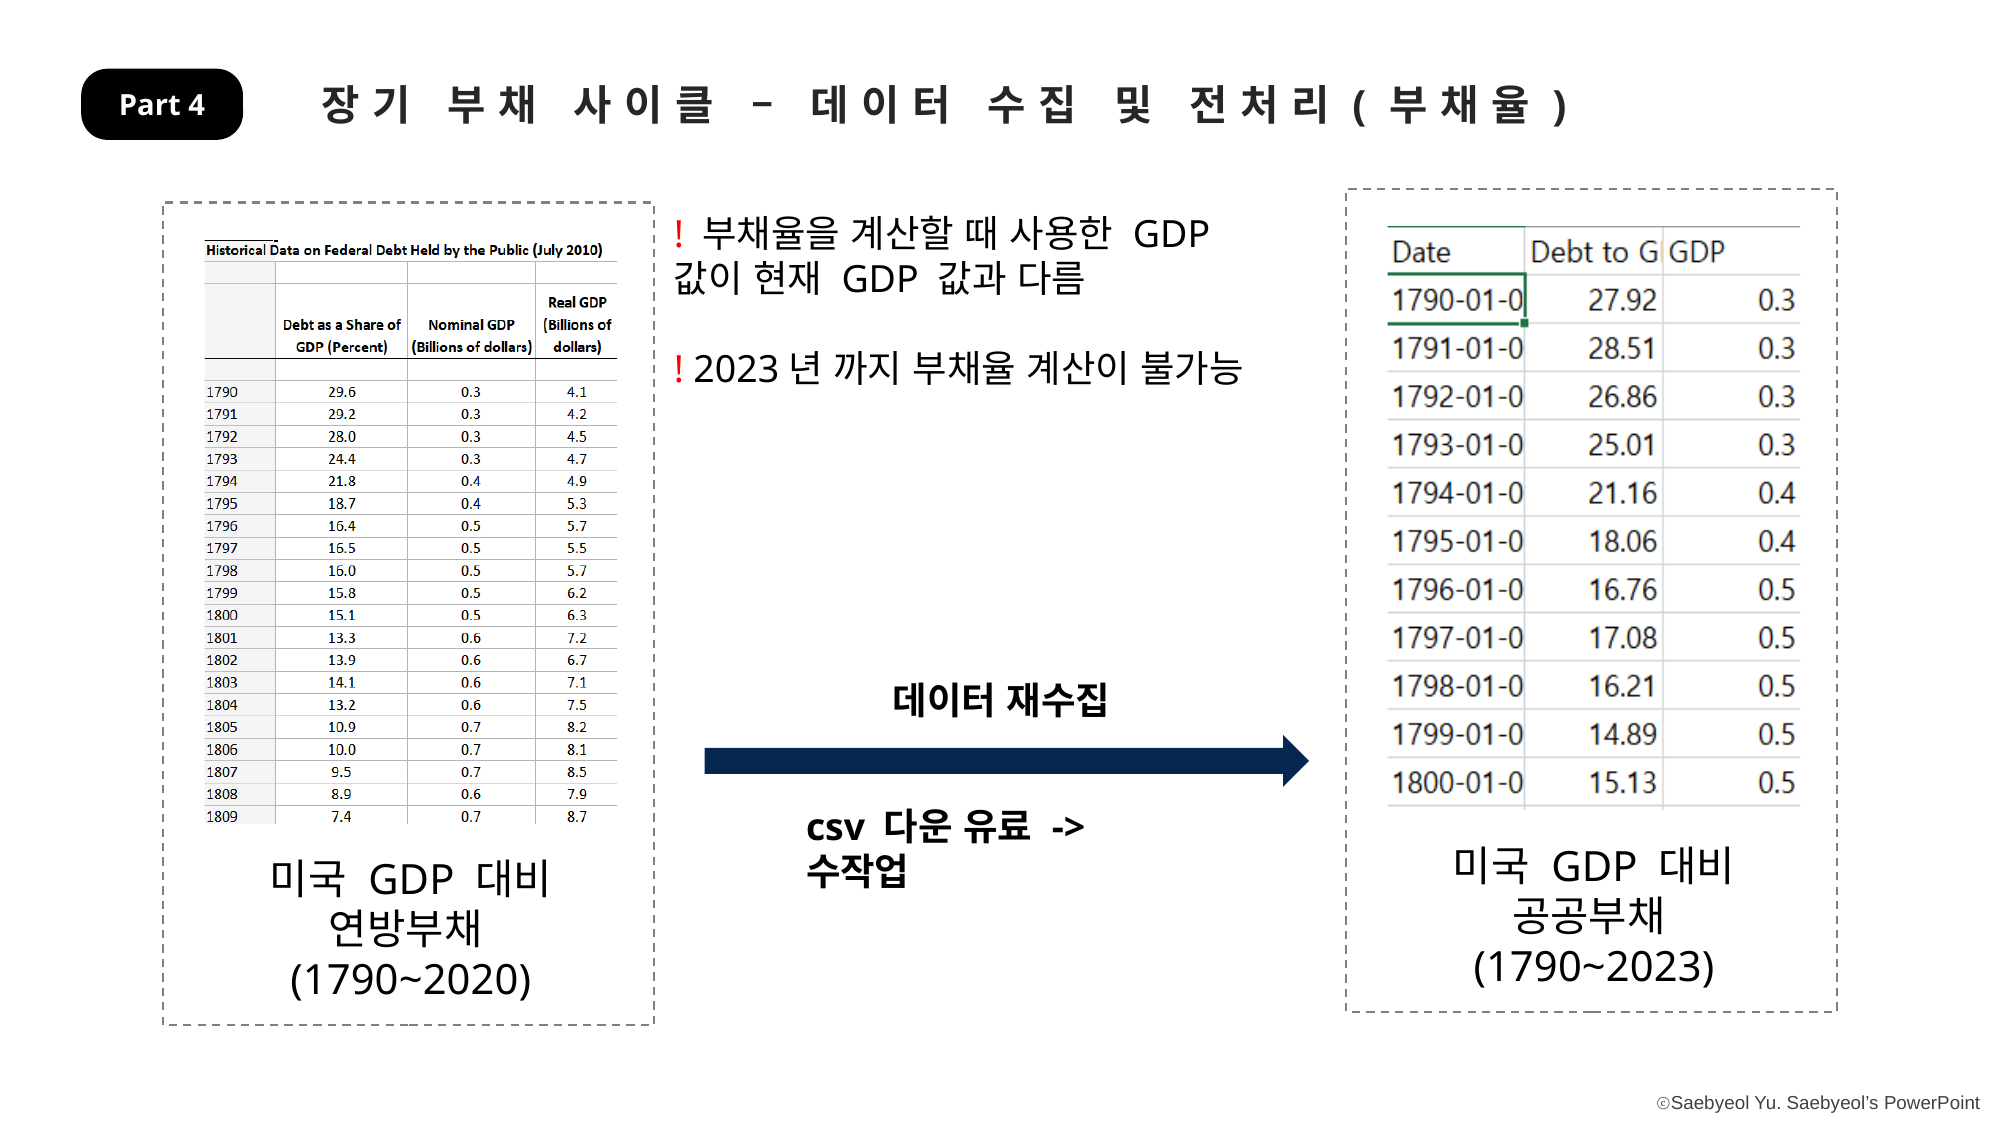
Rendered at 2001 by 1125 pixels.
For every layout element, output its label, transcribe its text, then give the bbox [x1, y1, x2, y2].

text_box 장기 부채 사이클 – 데이터 수집 및 전처리(부채율) [306, 71, 1582, 137]
text_box [703, 732, 1311, 790]
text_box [1345, 189, 1838, 1012]
text_box [80, 67, 245, 141]
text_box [162, 202, 655, 1026]
text_box ! 부채율을 계산할 때 사용한 GDP 값이 현재 GDP 값과 다름 ! 2023년 까지 부채율 계산이 불가능 [658, 202, 1280, 398]
text_box 데이터 재수집 [784, 669, 1229, 730]
text_box Part 4 [104, 79, 221, 129]
text_box csv 다운 유료 -> 수작업 [791, 795, 1209, 901]
